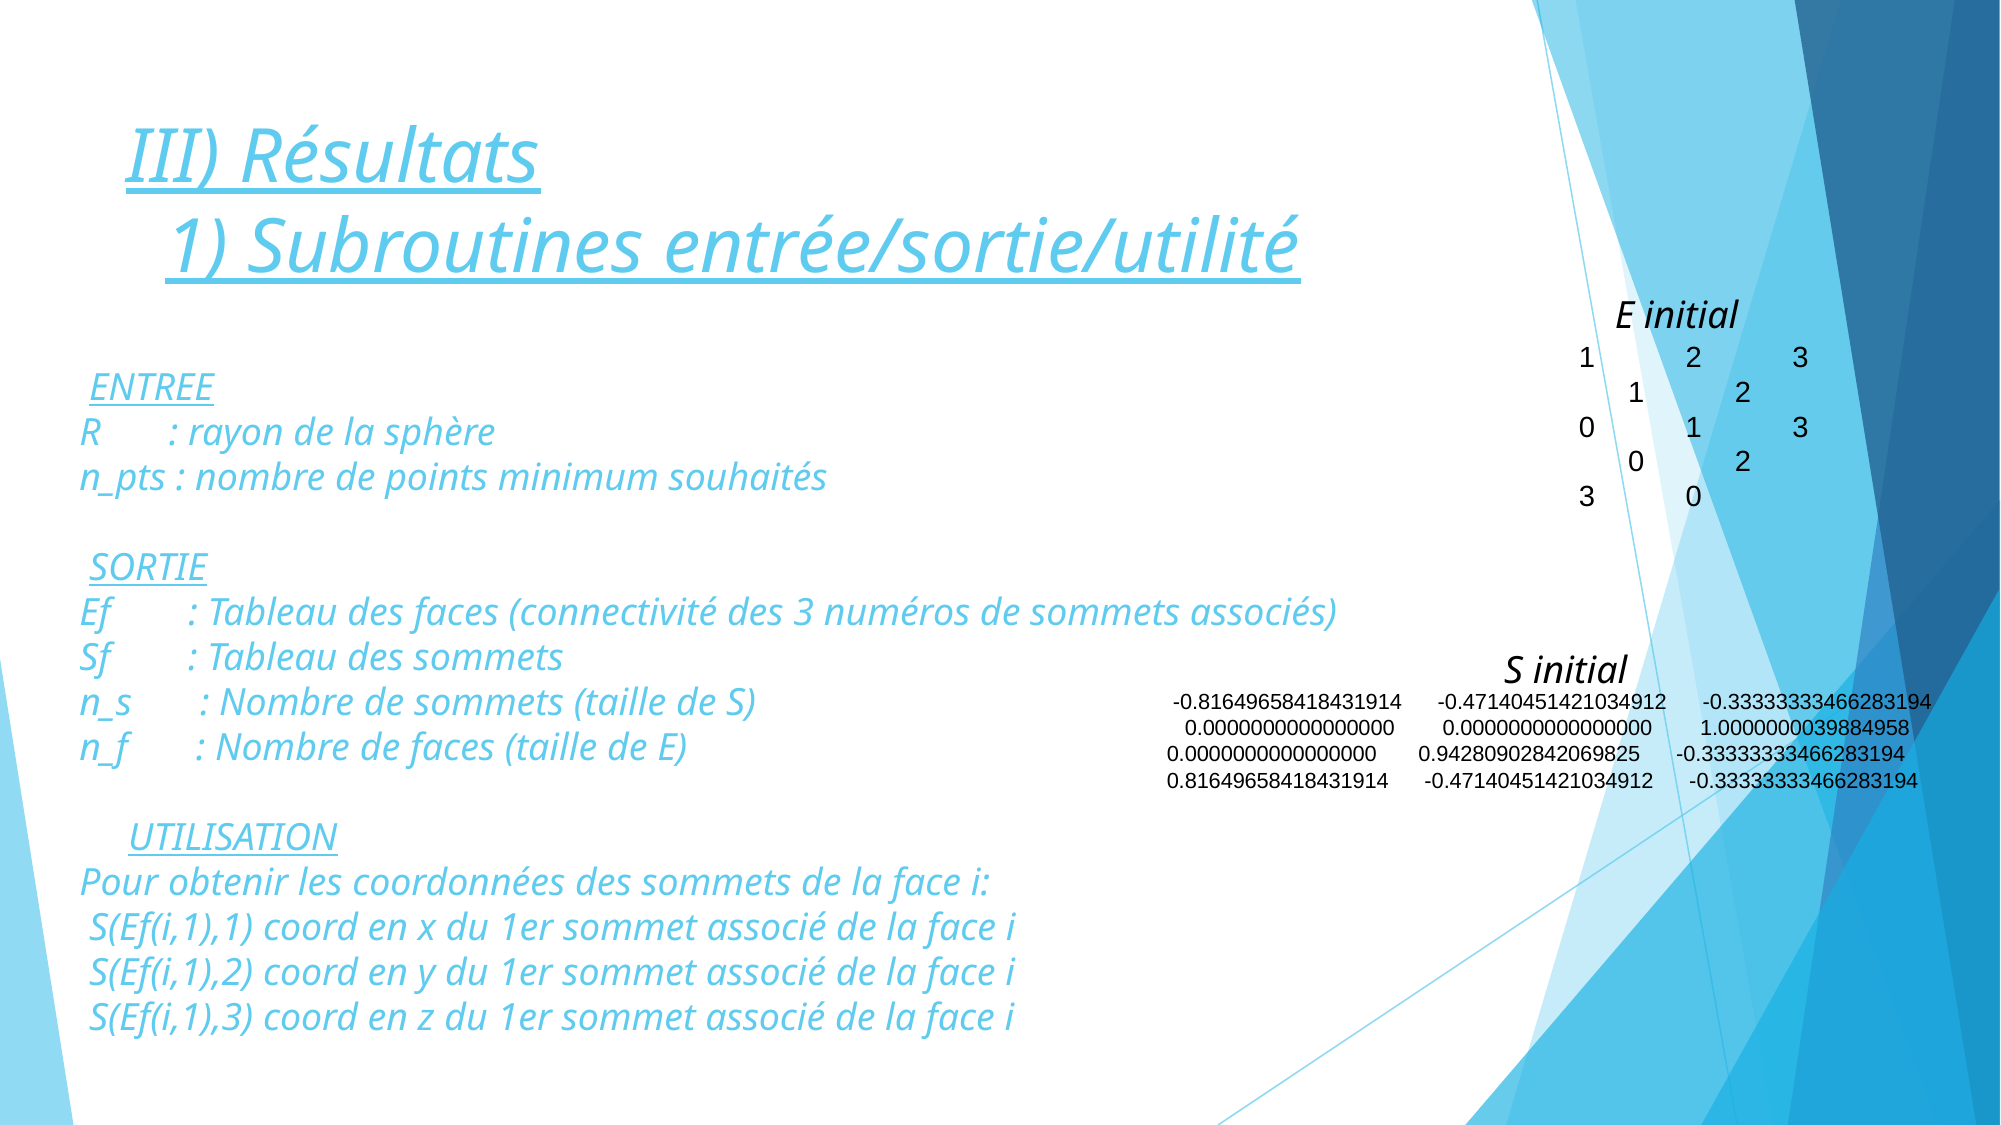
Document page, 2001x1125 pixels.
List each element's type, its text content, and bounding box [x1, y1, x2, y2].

text_box -0.81649658418431914 -0.47140451421034912 -0.33333333466283194 0.0000000000000000 0.0000000000000000 1.0000000039884958 0.0000000000000000 0.94280902842069825 -0.33333333466283194 0.81649658418431914 -0.47140451421034912 -0.33333333466283194 [1151, 680, 1976, 802]
text_box ENTREE R : rayon de la sphère n_pts : nombre de points minimum souhaités SORTIE Ef : Tableau des faces (connectivité des 3 numéros de sommets associés) Sf : Tableau des sommets n_s : Nombre de sommets (taille de S) n_f : Nombre de faces (taille de E) UTILISATION Pour obtenir les coordonnées des sommets de la face i: S(Ef(i,1),1) coord en x du 1er sommet associé de la face i S(Ef(i,1),2) coord en y du 1er sommet associé de la face i S(Ef(i,1),3) coord en z du 1er sommet associé de la face i [64, 355, 1416, 886]
text_box 1 2 3 1 2 0 1 3 0 2 3 0 [1563, 330, 1858, 487]
text_box S initial [1489, 638, 1711, 709]
text_box E initial [1599, 283, 1822, 355]
title III) Résultats 1) Subroutines entrée/sortie/utilité [111, 99, 1692, 317]
